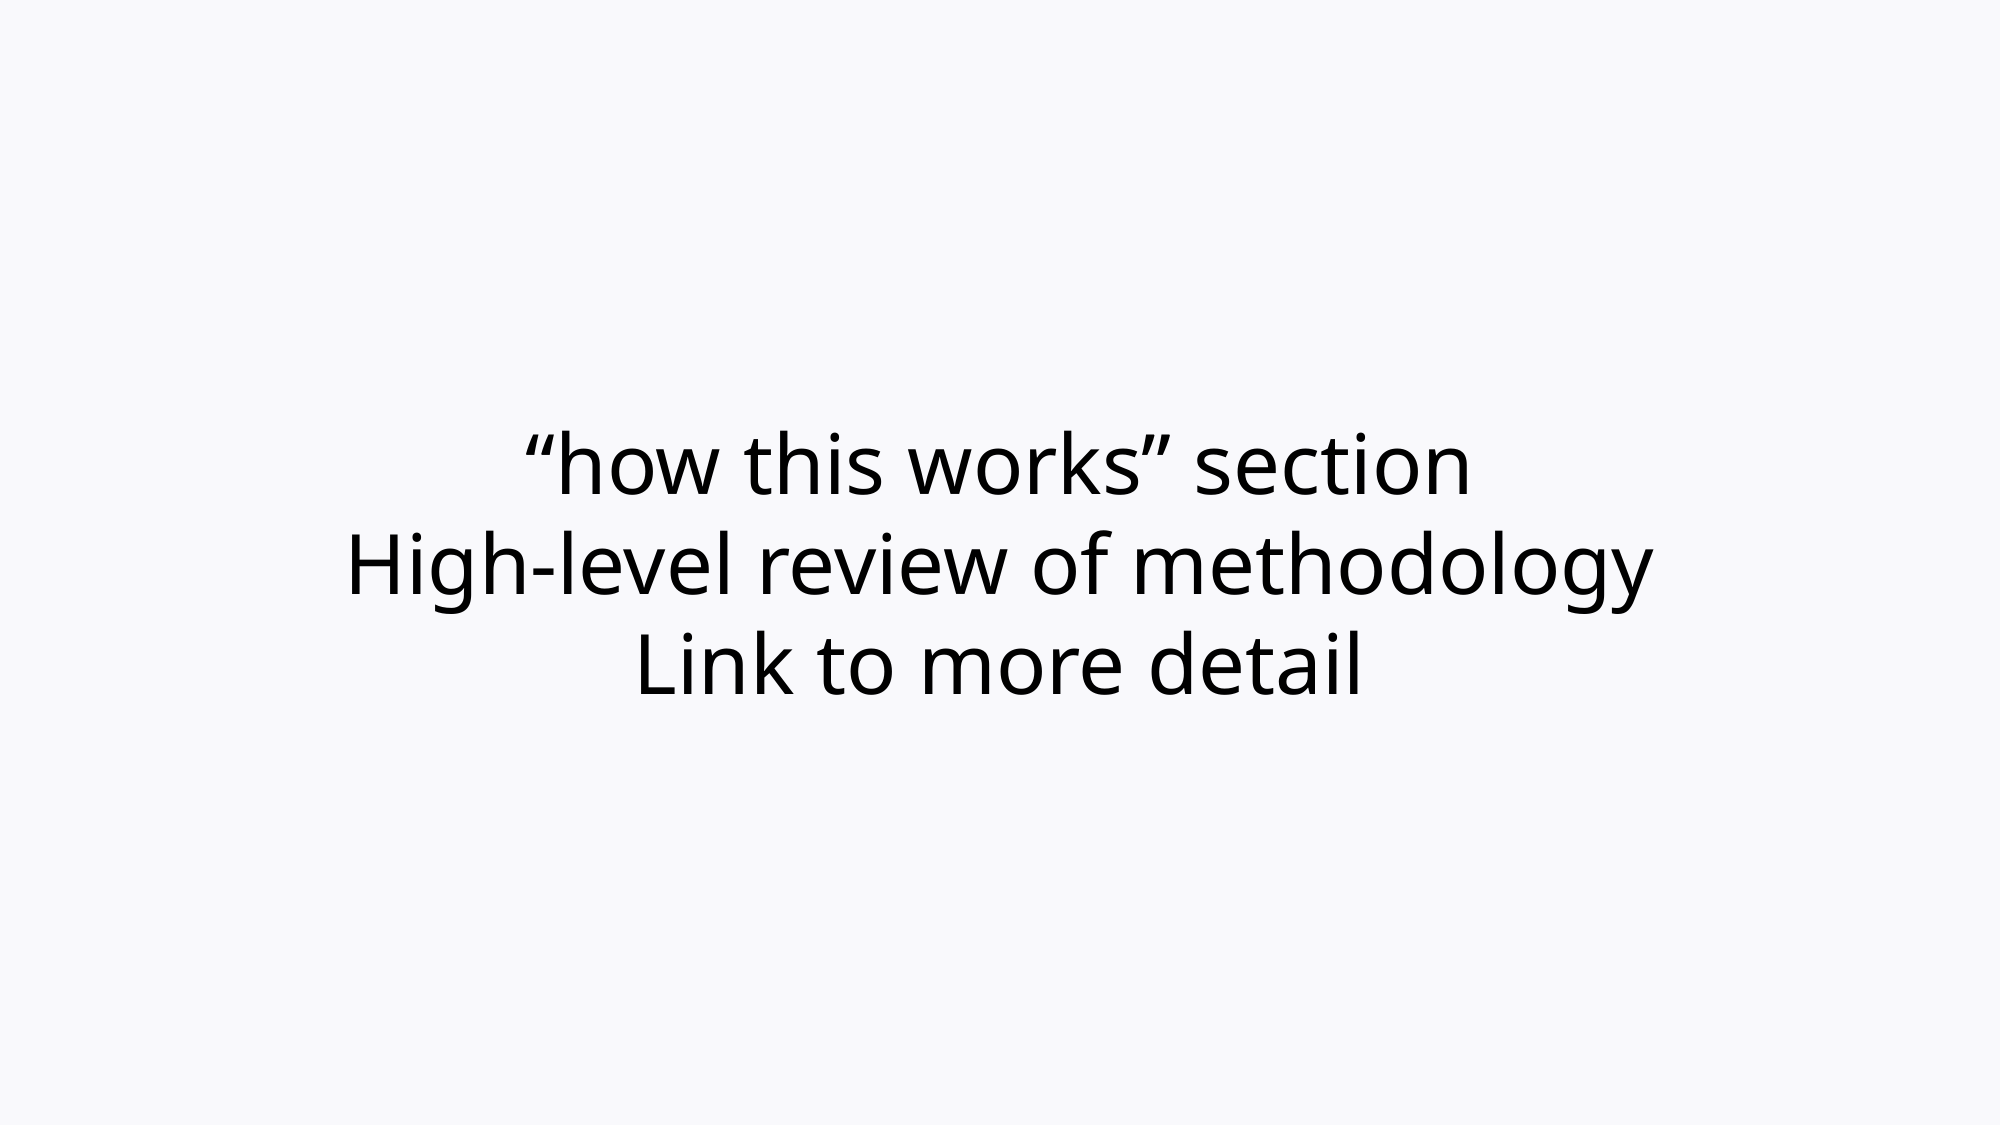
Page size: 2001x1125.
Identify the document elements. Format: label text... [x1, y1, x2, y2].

text_box “how this works” section High-level review of methodology Link to more detail [236, 405, 1764, 717]
